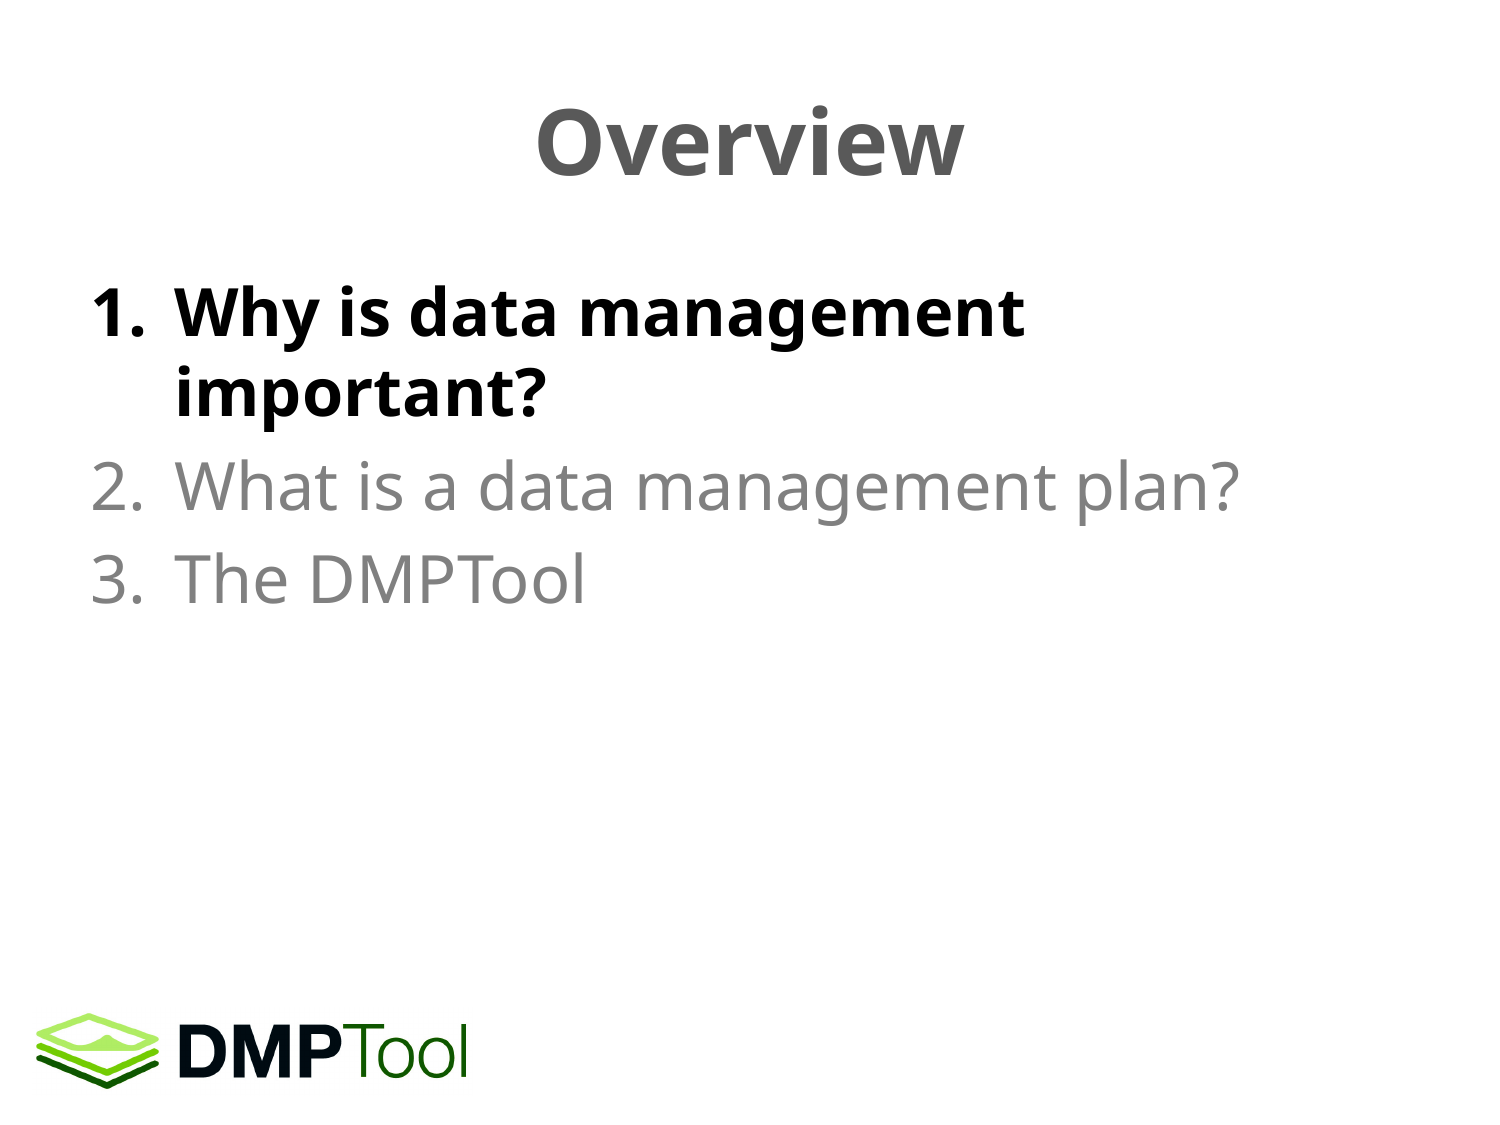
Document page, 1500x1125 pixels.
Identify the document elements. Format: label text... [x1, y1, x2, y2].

list Why is data management important? What is a data management plan? The DMPTool [75, 262, 1425, 1005]
picture [32, 1007, 473, 1096]
title Overview [75, 45, 1425, 233]
